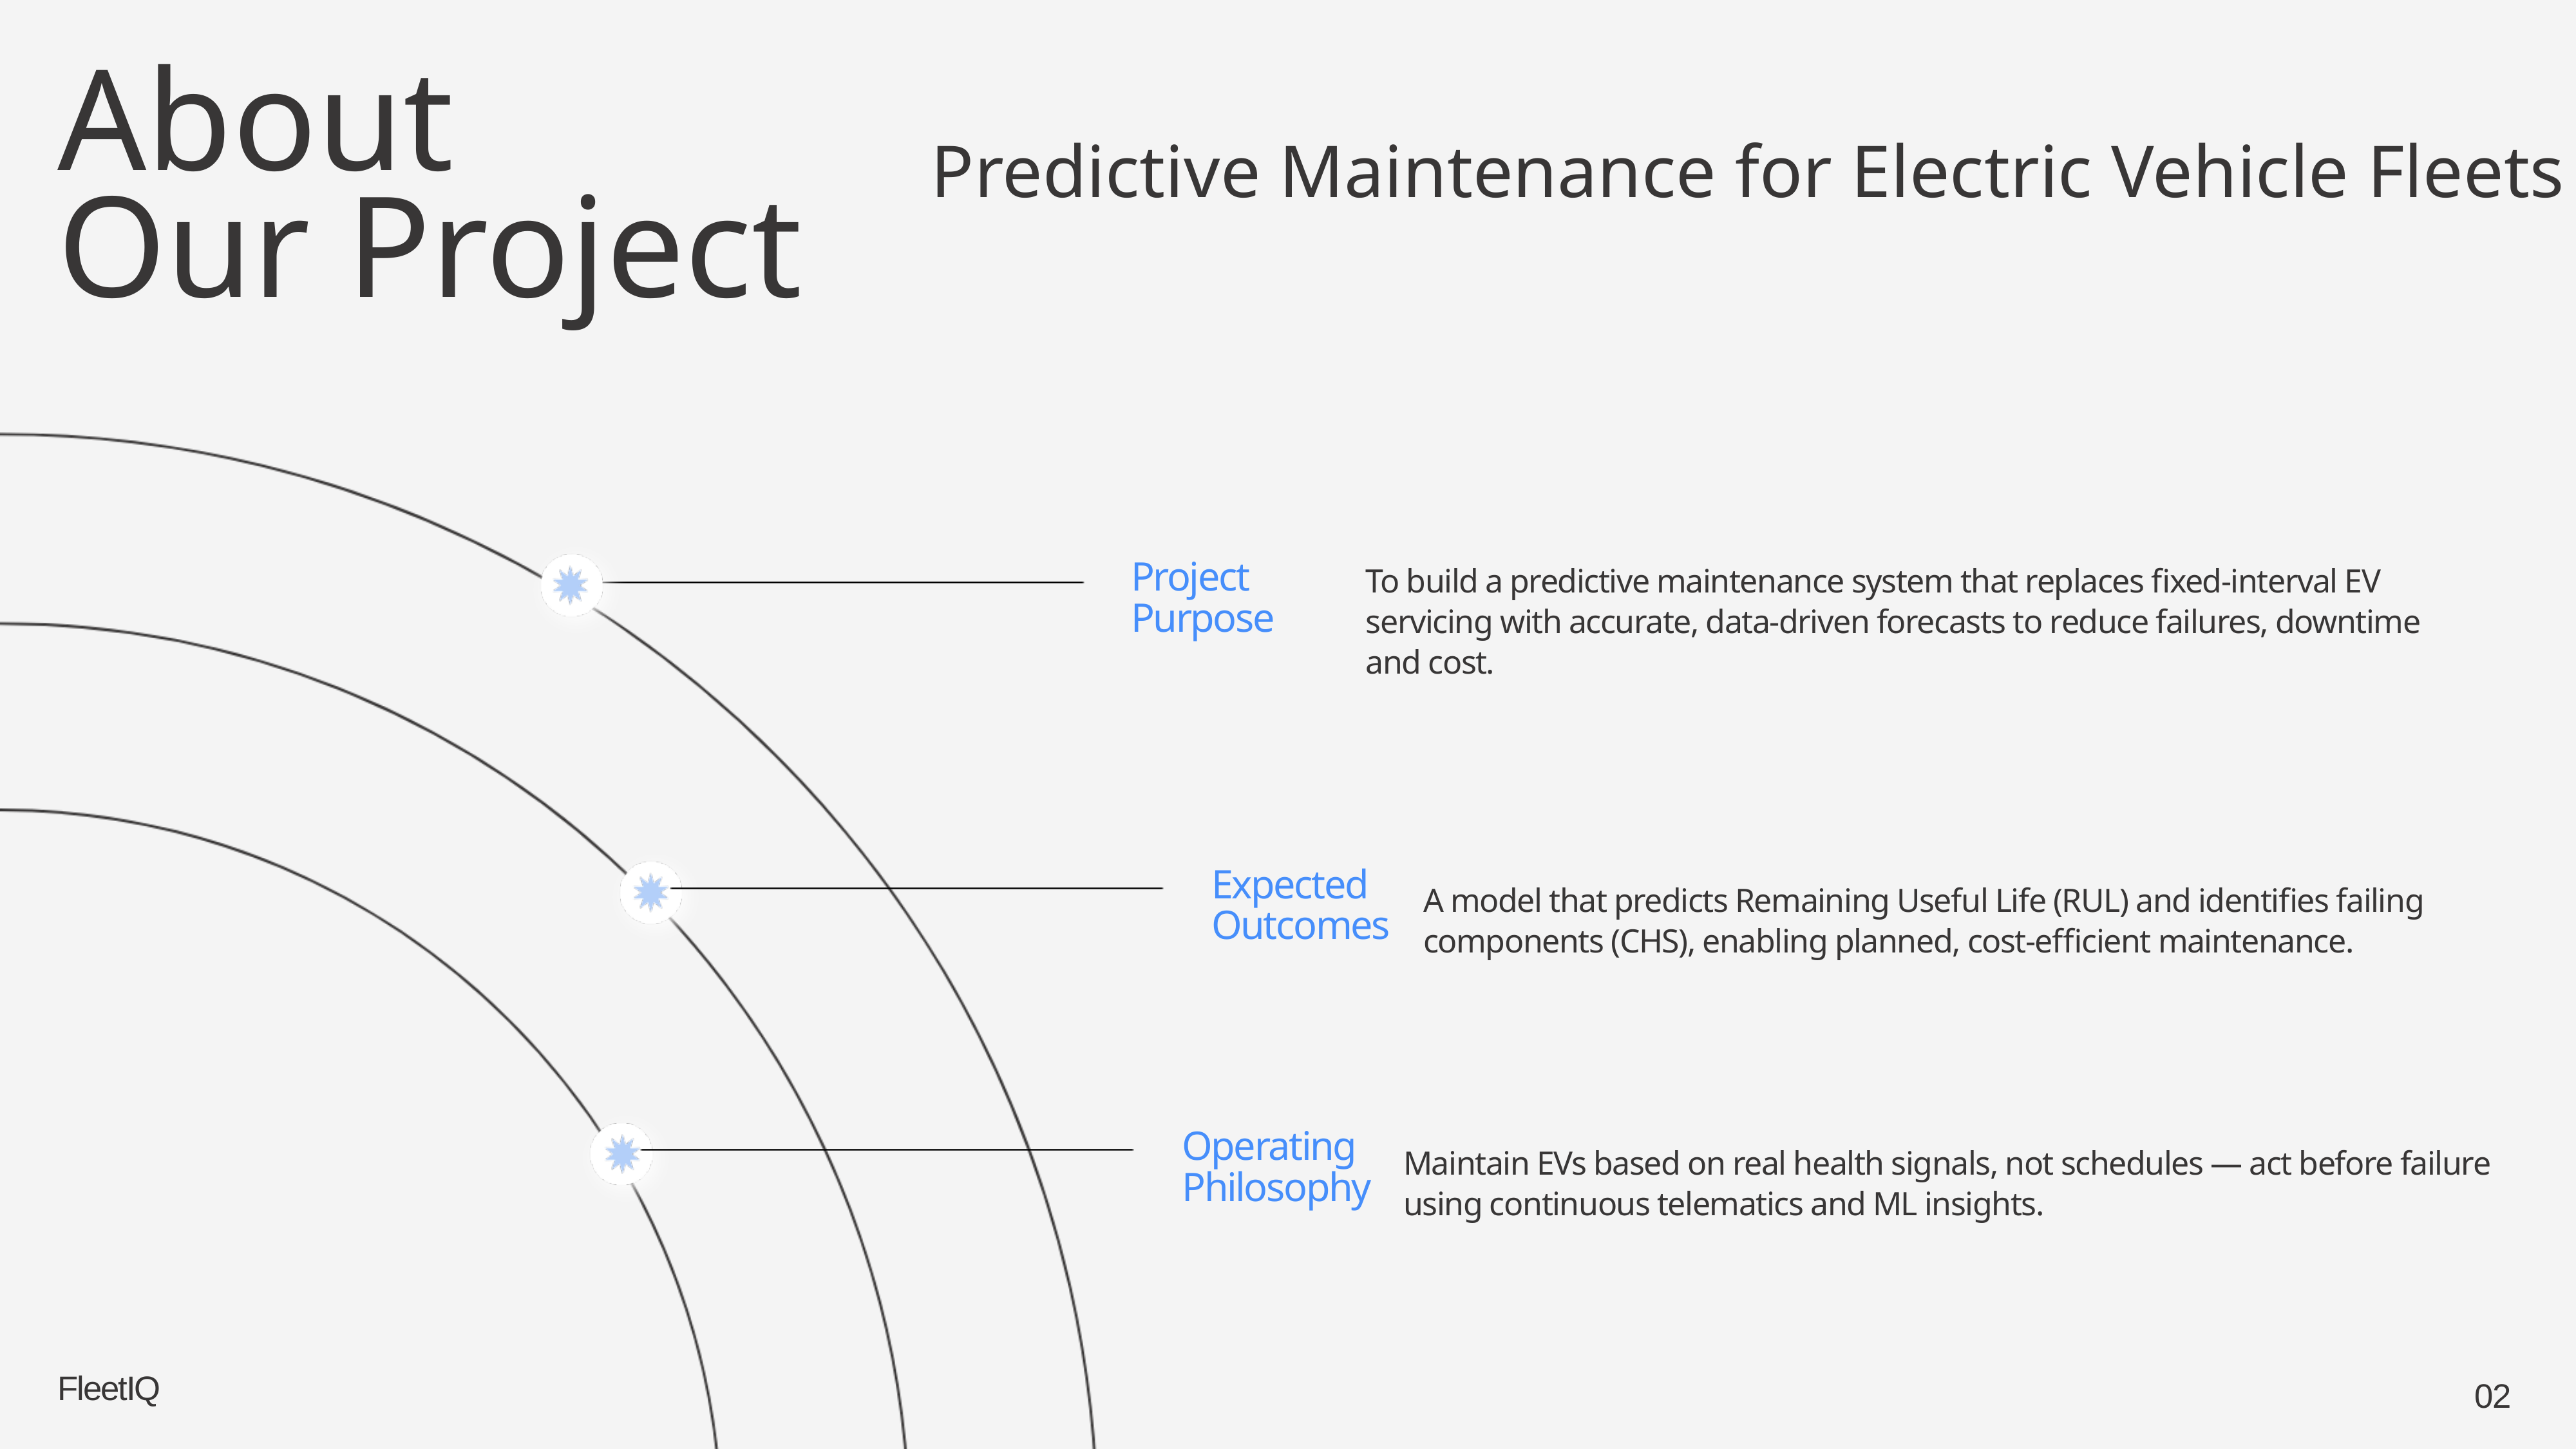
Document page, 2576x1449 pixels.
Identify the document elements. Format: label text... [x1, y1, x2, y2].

text_box About Our Project [57, 35, 1021, 359]
text_box To build a predictive maintenance system that replaces fixed-interval EV servicing with accurate, data-driven forecasts to reduce failures, downtime and cost. [1365, 556, 2463, 687]
text_box Maintain EVs based on real health signals, not schedules — act before failure using continuous telematics and ML insights. [1403, 1139, 2501, 1229]
text_box Project Purpose [1131, 551, 1302, 649]
text_box Operating Philosophy [1182, 1120, 1445, 1217]
text_box Predictive Maintenance for Electric Vehicle Fleets [931, 126, 2576, 236]
text_box A model that predicts Remaining Useful Life (RUL) and identifies failing components (CHS), enabling planned, cost-efficient maintenance. [1423, 876, 2521, 966]
text_box 02 [2377, 1363, 2521, 1410]
picture [0, 431, 1166, 1449]
text_box Expected Outcomes [1211, 858, 1440, 956]
